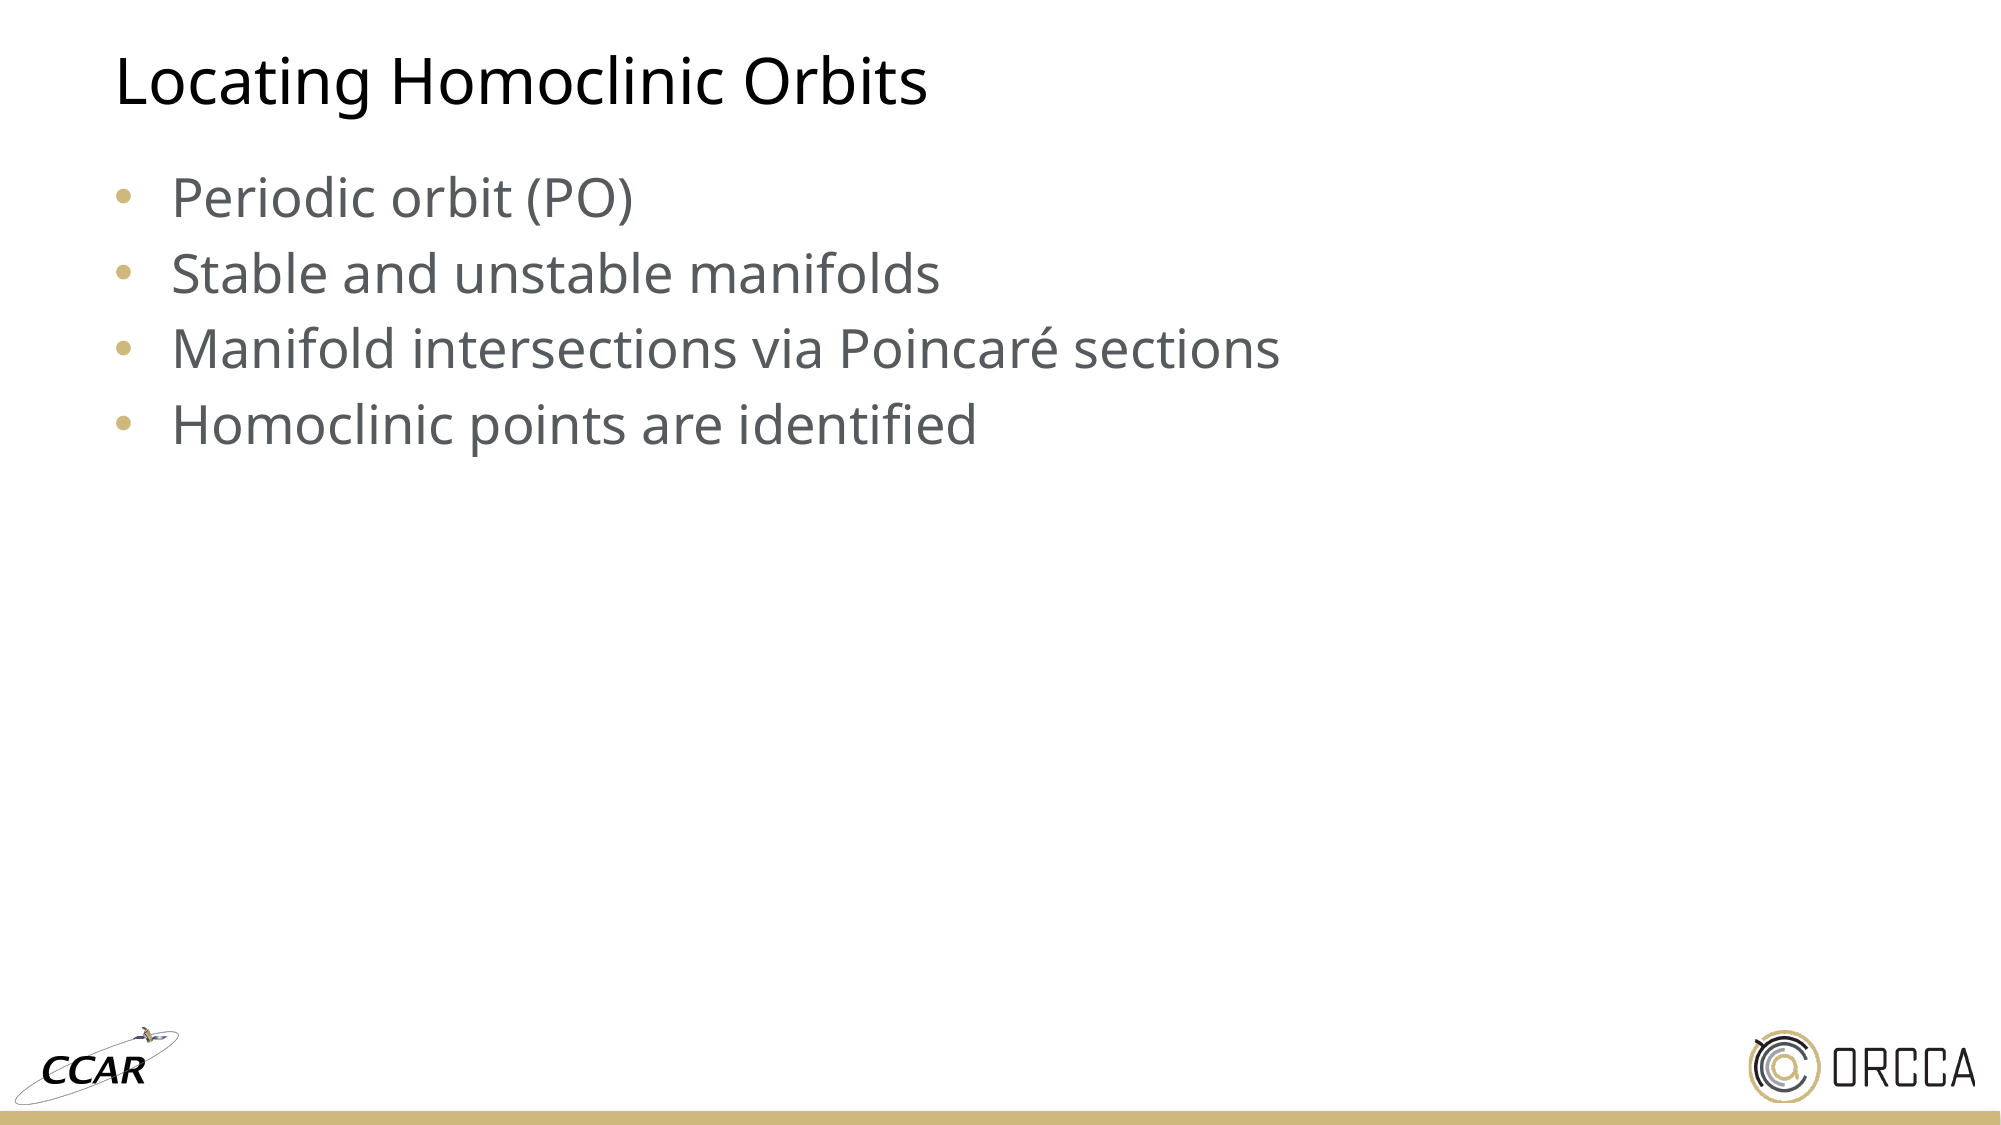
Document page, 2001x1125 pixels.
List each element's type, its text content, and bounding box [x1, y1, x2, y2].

title Locating Homoclinic Orbits [99, 32, 1900, 125]
list Periodic orbit (PO) Stable and unstable manifolds Manifold intersections via Poincaré sections Homoclinic points are identified [99, 155, 1900, 1024]
picture [13, 1023, 181, 1112]
